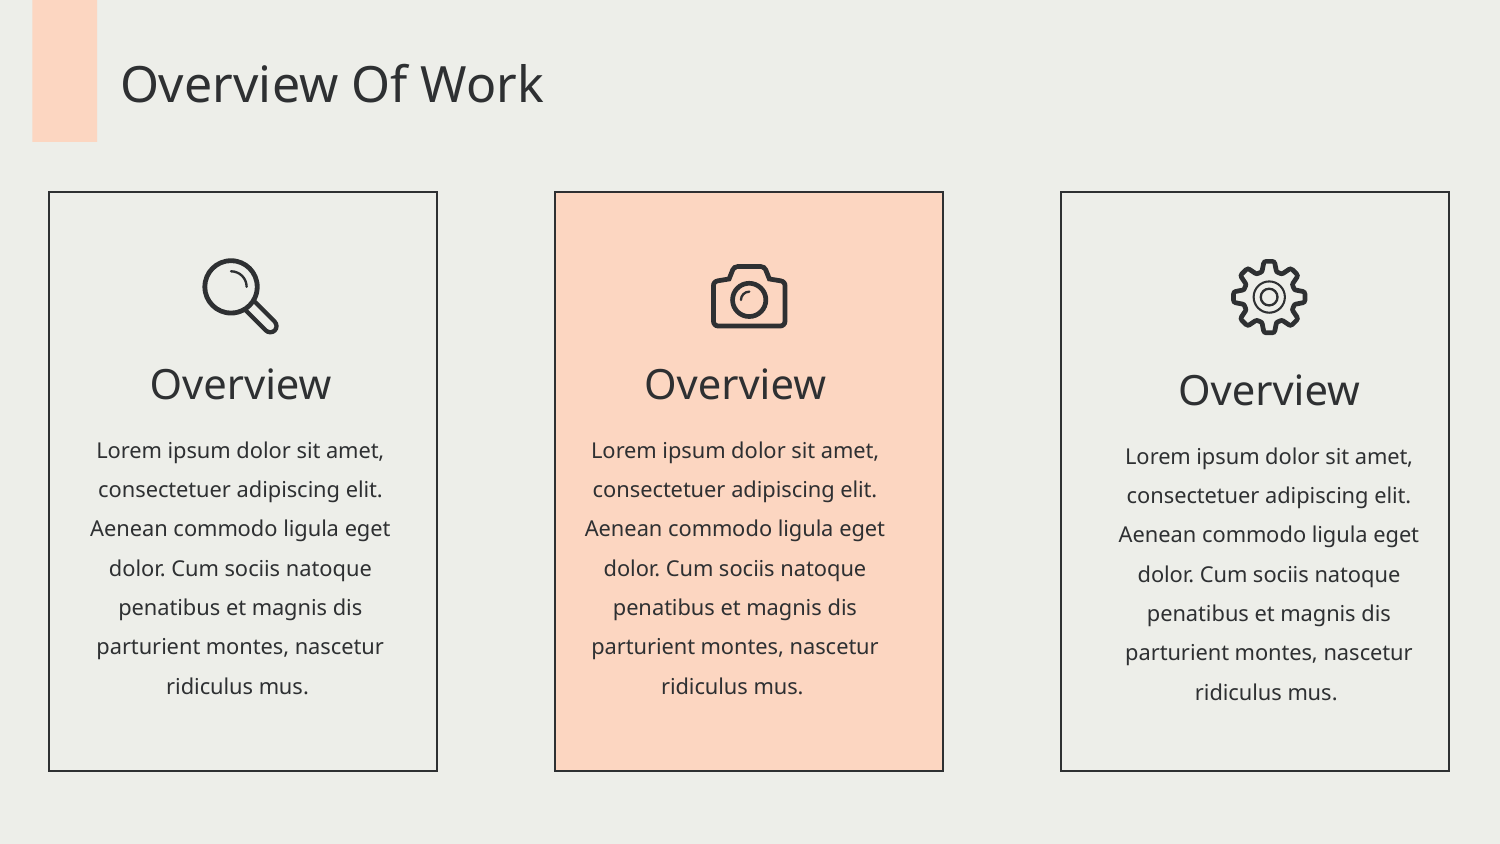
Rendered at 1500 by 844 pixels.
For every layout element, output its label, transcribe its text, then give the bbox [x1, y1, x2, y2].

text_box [202, 258, 279, 335]
text_box Overview [629, 350, 842, 415]
text_box Overview Of Work [105, 44, 572, 120]
text_box Lorem ipsum dolor sit amet, consectetuer adipiscing elit. Aenean commodo ligula eget dolor. Cum sociis natoque penatibus et magnis dis parturient montes, nascetur ridiculus mus. [1089, 421, 1450, 712]
text_box [48, 191, 438, 772]
text_box [31, 0, 98, 143]
text_box [554, 191, 944, 772]
text_box Lorem ipsum dolor sit amet, consectetuer adipiscing elit. Aenean commodo ligula eget dolor. Cum sociis natoque penatibus et magnis dis parturient montes, nascetur ridiculus mus. [60, 415, 421, 706]
text_box Overview [134, 350, 347, 415]
text_box Lorem ipsum dolor sit amet, consectetuer adipiscing elit. Aenean commodo ligula eget dolor. Cum sociis natoque penatibus et magnis dis parturient montes, nascetur ridiculus mus. [555, 415, 916, 706]
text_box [1231, 258, 1308, 336]
text_box [1060, 191, 1450, 772]
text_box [711, 264, 788, 329]
text_box Overview [1163, 356, 1375, 421]
